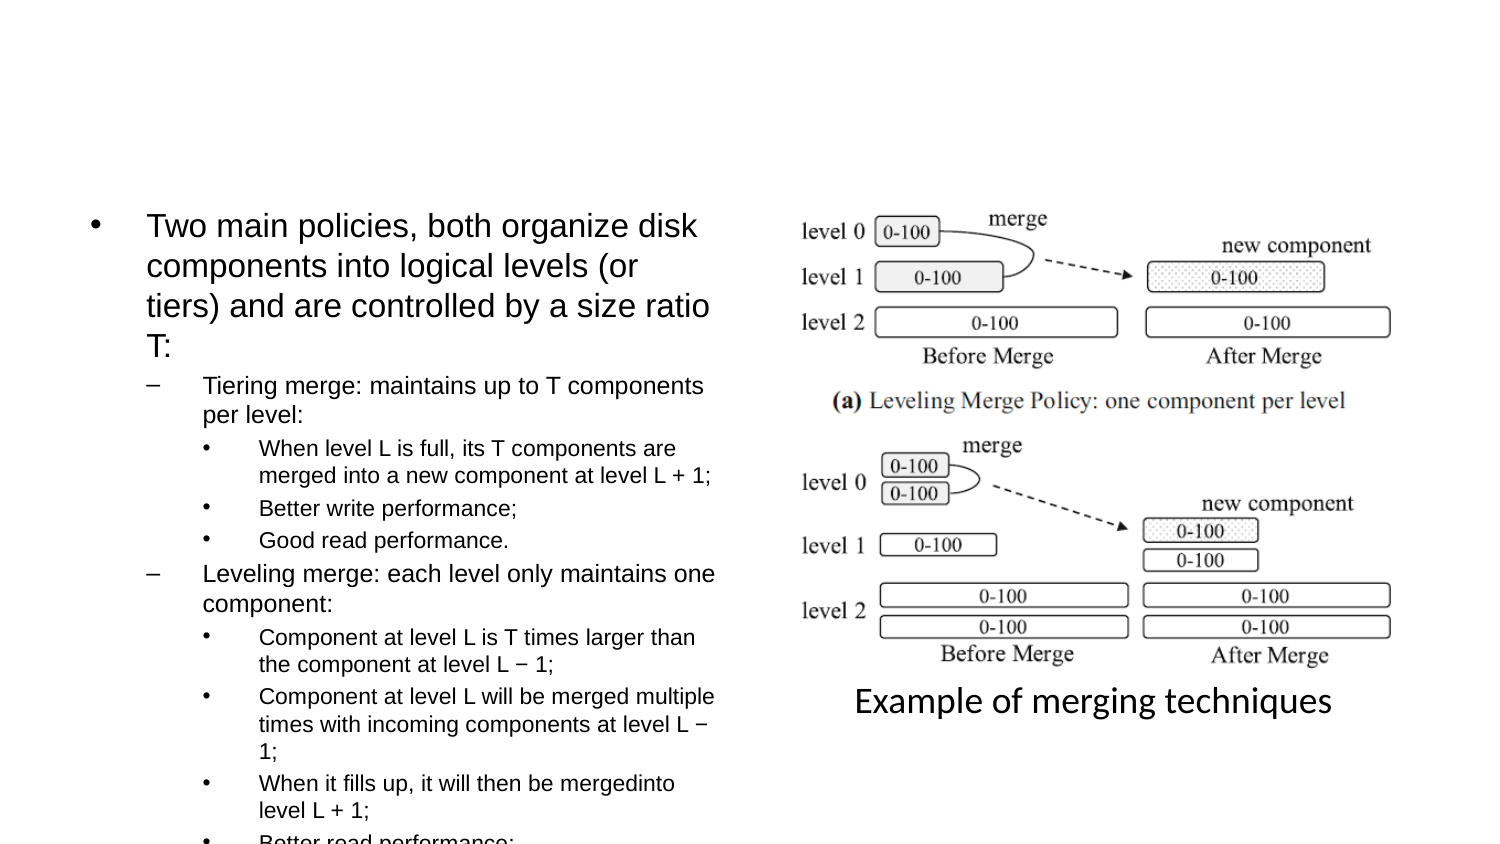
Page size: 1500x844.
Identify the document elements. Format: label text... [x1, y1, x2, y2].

picture [785, 195, 1403, 669]
list Two main policies, both organize disk components into logical levels (or tiers) and are controlled by a size ratio T: Tiering merge: maintains up to T components per level: When level L is full, its T components are merged into a new component at level L + 1; Better write performance; Good read performance. Leveling merge: each level only maintains one component: Component at level L is T times larger than the component at level L − 1; Component at level L will be merged multiple times with incoming components at level L − 1; When it fills up, it will then be mergedinto level L + 1; Better read performance; Higher write amplification. [75, 196, 738, 754]
text_box Example of merging techniques [762, 668, 1425, 753]
